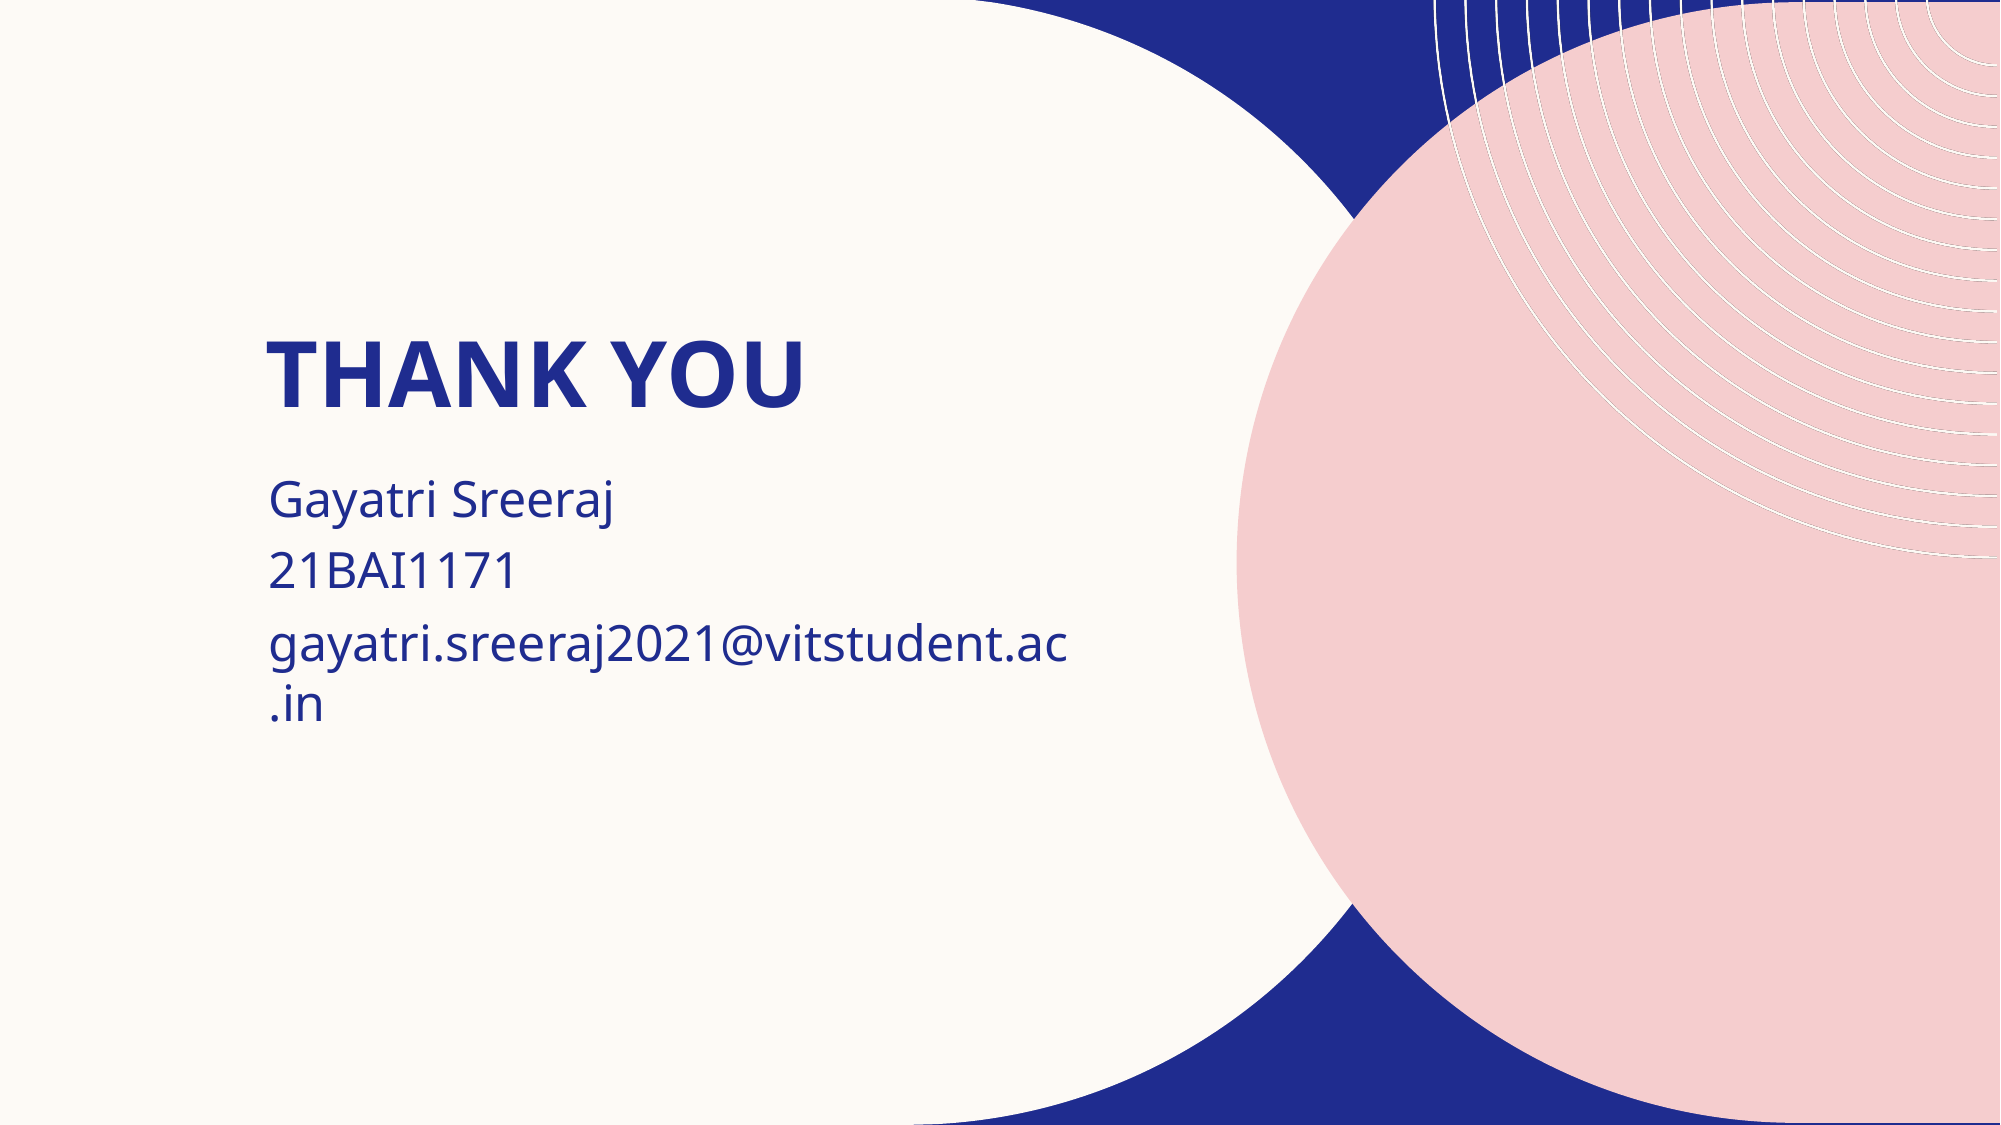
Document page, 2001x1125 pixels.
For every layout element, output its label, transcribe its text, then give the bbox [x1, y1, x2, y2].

subtitle Gayatri Sreeraj 21BAI1171 gayatri.sreeraj2021@vitstudent.ac.in [253, 467, 1088, 824]
title THANK YOU [250, 323, 935, 434]
picture [1433, 0, 1997, 559]
